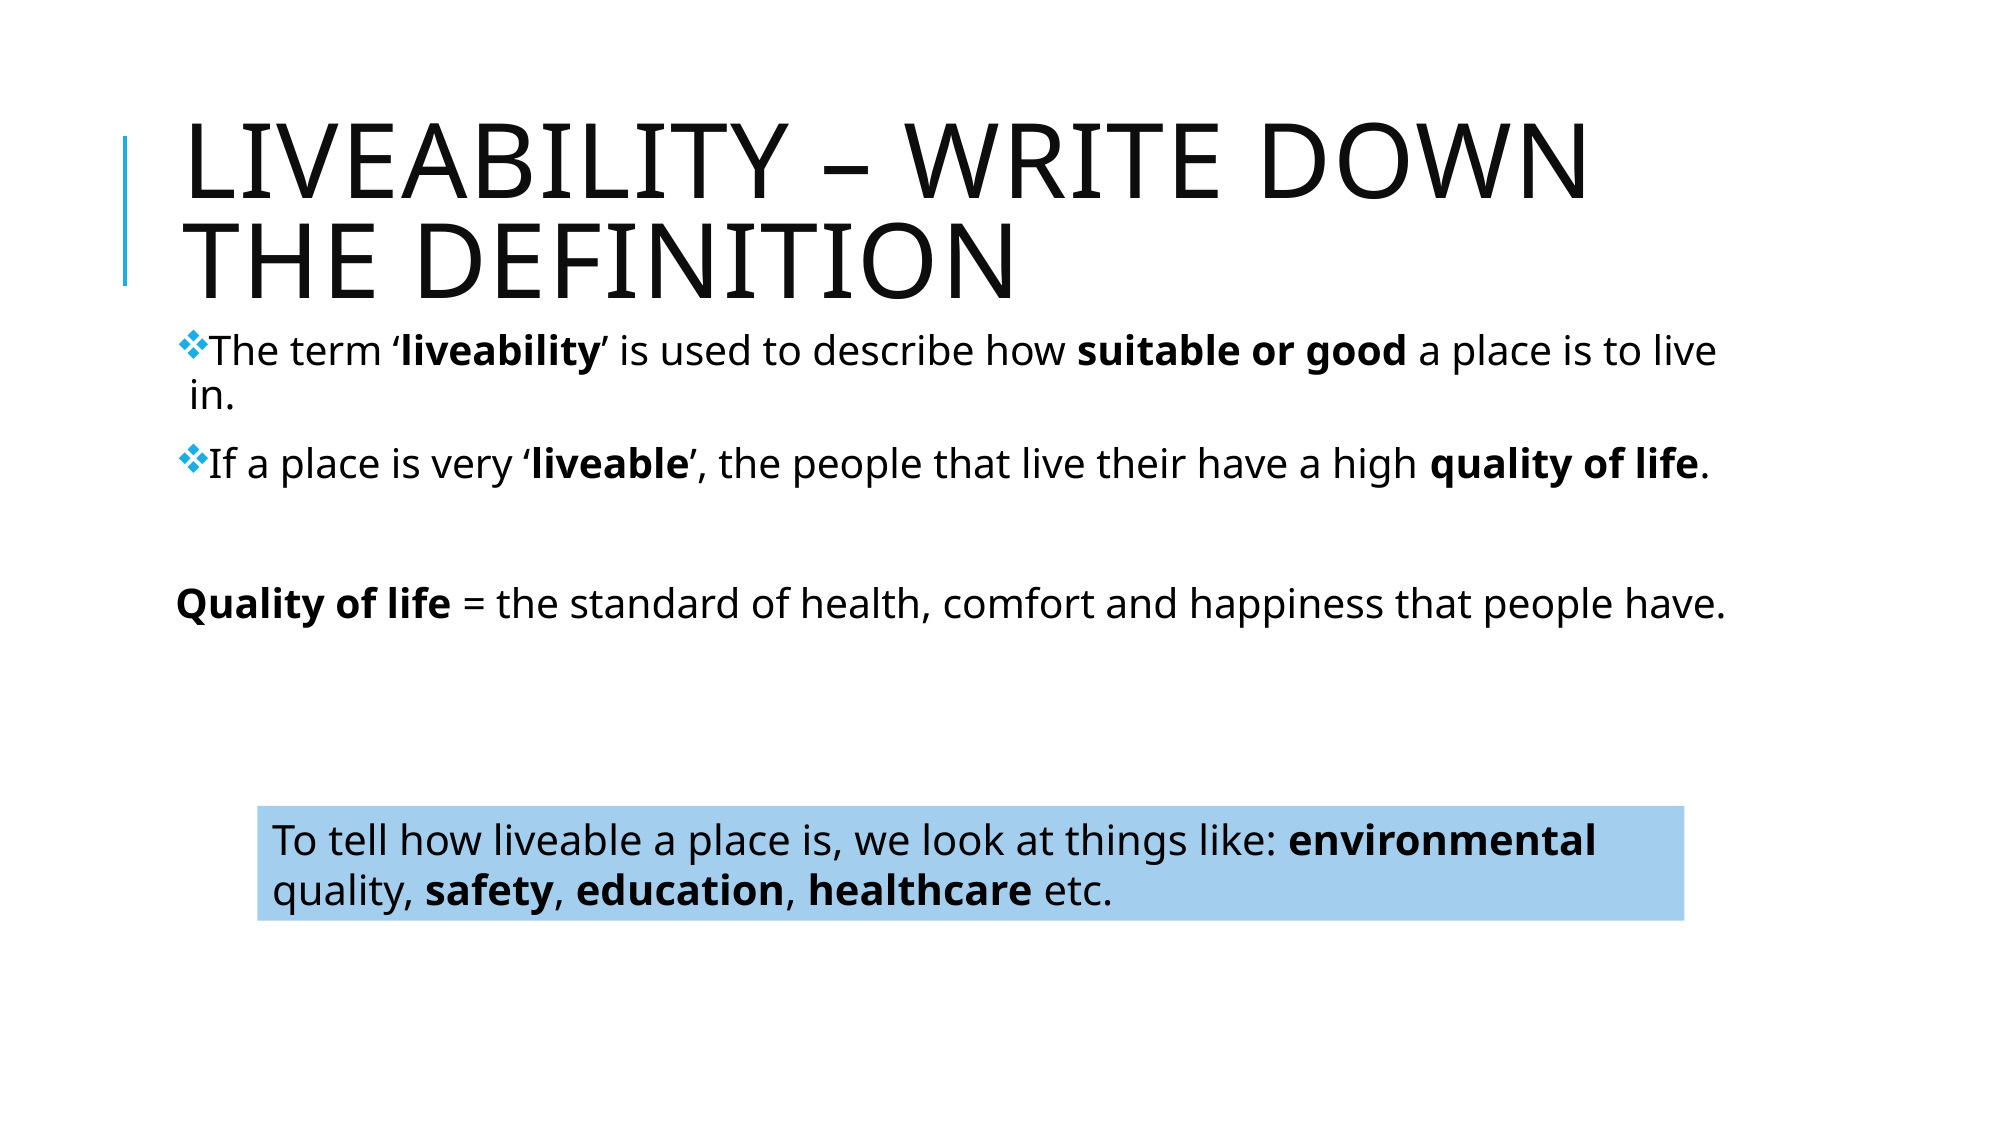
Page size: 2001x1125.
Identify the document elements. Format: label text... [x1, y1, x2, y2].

title Liveability – write down the definition [168, 96, 1763, 322]
list The term ‘liveability’ is used to describe how suitable or good a place is to live in. If a place is very ‘liveable’, the people that live their have a high quality of life. Quality of life = the standard of health, comfort and happiness that people have. [168, 322, 1763, 713]
text_box To tell how liveable a place is, we look at things like: environmental quality, safety, education, healthcare etc. [257, 805, 1685, 921]
